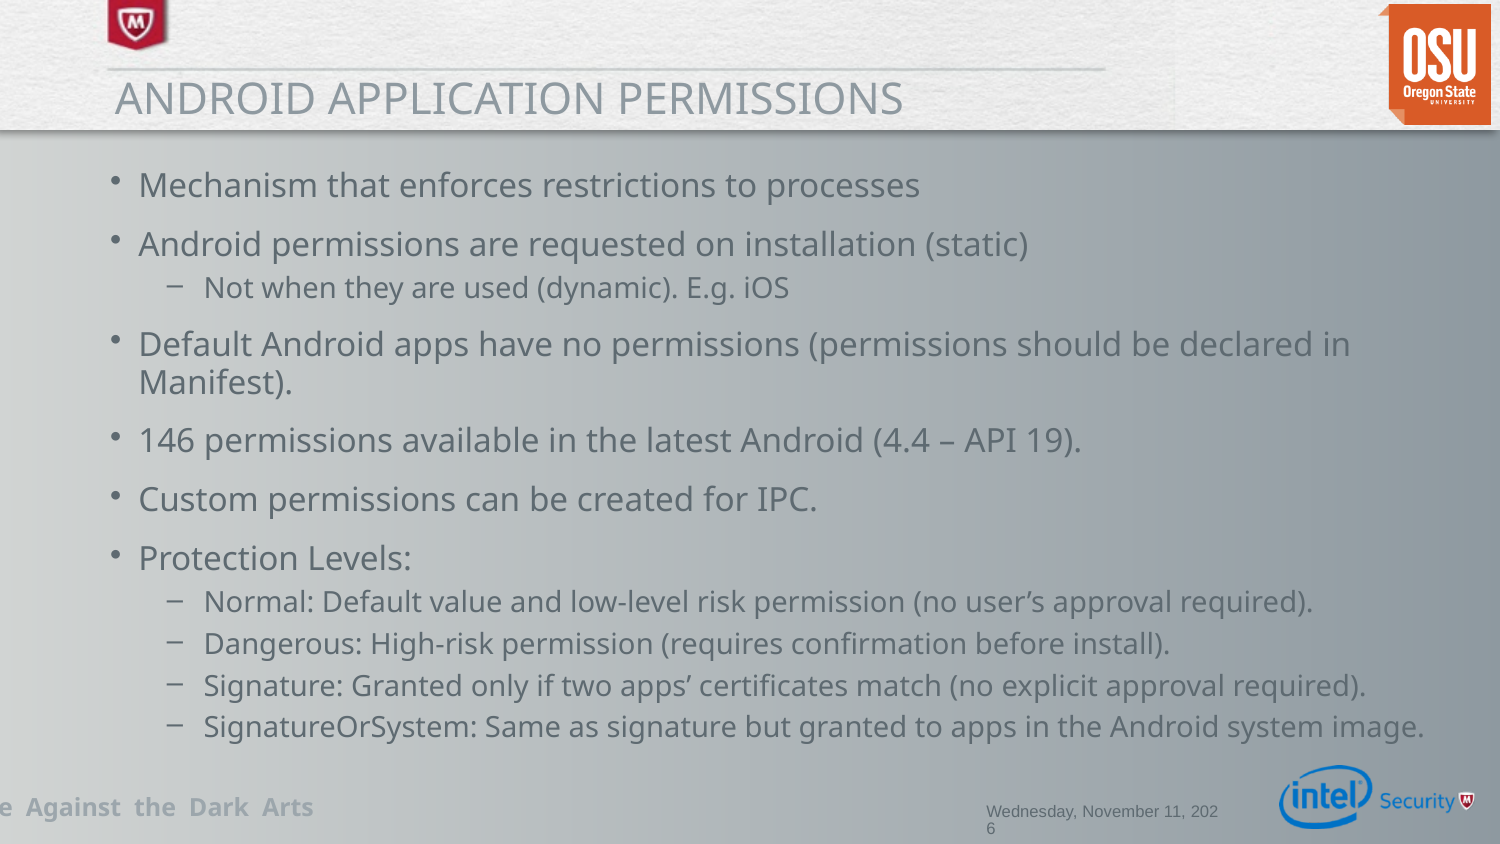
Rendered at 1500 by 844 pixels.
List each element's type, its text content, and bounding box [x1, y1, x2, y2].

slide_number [974, 795, 1238, 823]
picture [0, 0, 1500, 130]
title Android application permissions [99, 53, 1176, 148]
picture [1279, 765, 1475, 829]
list Mechanism that enforces restrictions to processes Android permissions are requested on installation (static) Not when they are used (dynamic). E.g. iOS Default Android apps have no permissions (permissions should be declared in Manifest). 146 permissions available in the latest Android (4.4 – API 19). Custom permissions can be created for IPC. Protection Levels: Normal: Default value and low-level risk permission (no user’s approval required). Dangerous: High-risk permission (requires confirmation before install). Signature: Granted only if two apps’ certificates match (no explicit approval required). SignatureOrSystem: Same as signature but granted to apps in the Android system image. [94, 159, 1451, 773]
